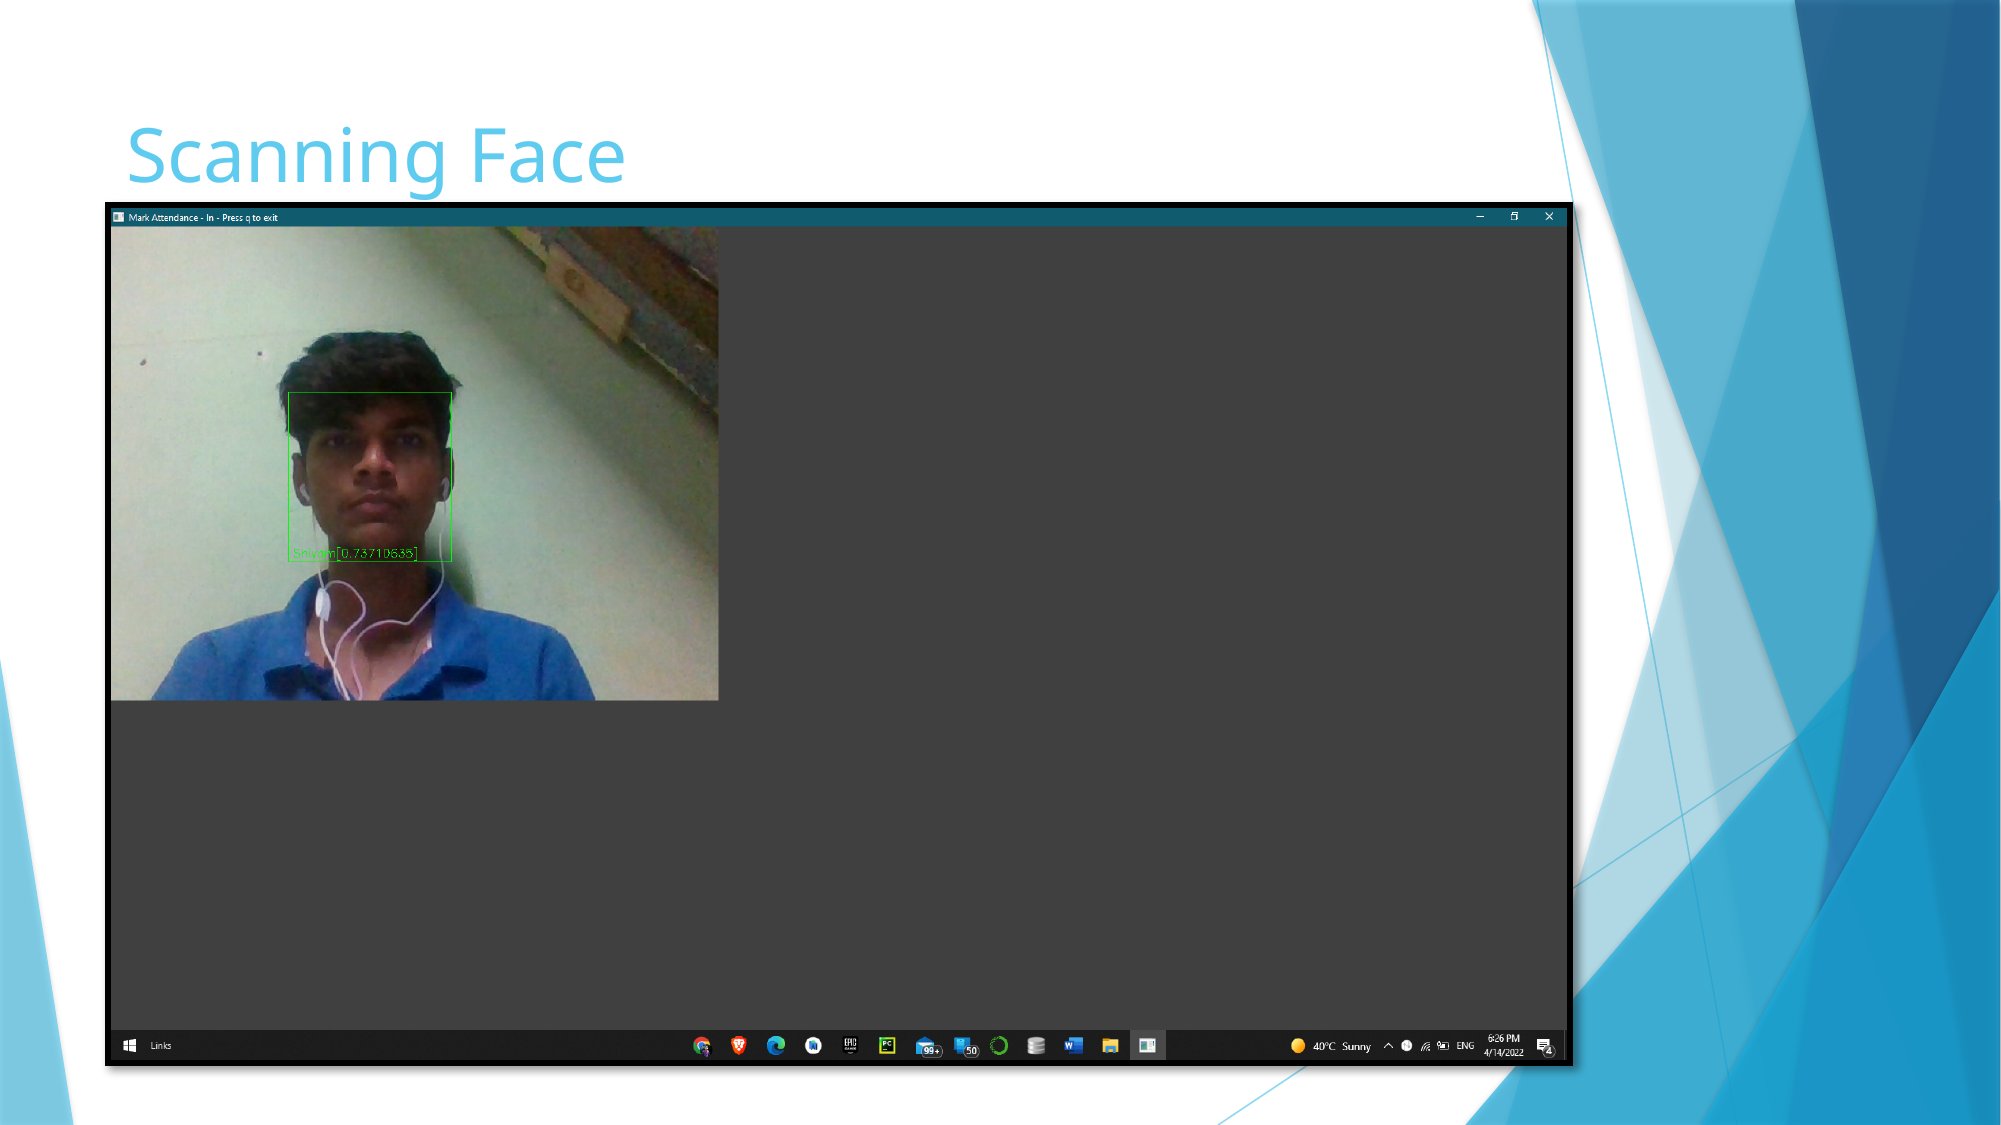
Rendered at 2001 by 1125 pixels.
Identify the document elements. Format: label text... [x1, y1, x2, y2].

title Scanning Face [111, 99, 1522, 201]
picture [110, 207, 1568, 1061]
